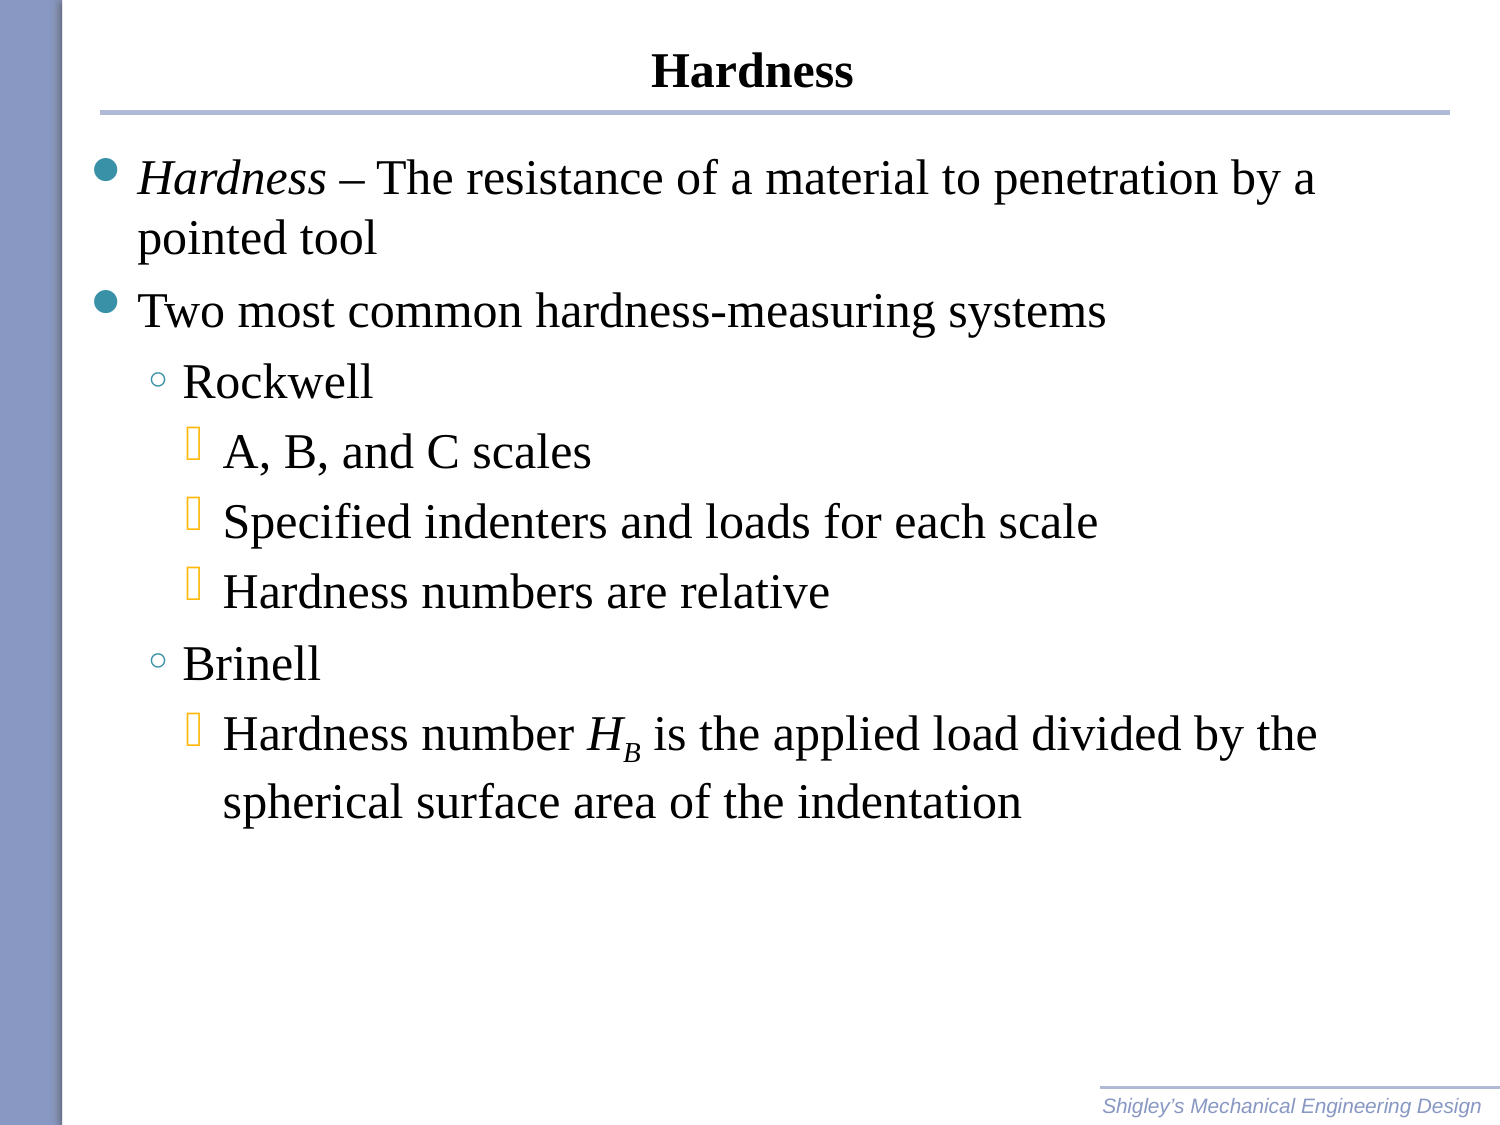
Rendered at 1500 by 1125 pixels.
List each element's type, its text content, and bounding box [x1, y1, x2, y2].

title Hardness [137, 30, 1368, 106]
footer Shigley’s Mechanical Engineering Design [1087, 1074, 1500, 1125]
list Hardness – The resistance of a material to penetration by a pointed tool Two most common hardness-measuring systems Rockwell A, B, and C scales Specified indenters and loads for each scale Hardness numbers are relative Brinell Hardness number HB is the applied load divided by the spherical surface area of the indentation [62, 137, 1463, 1088]
